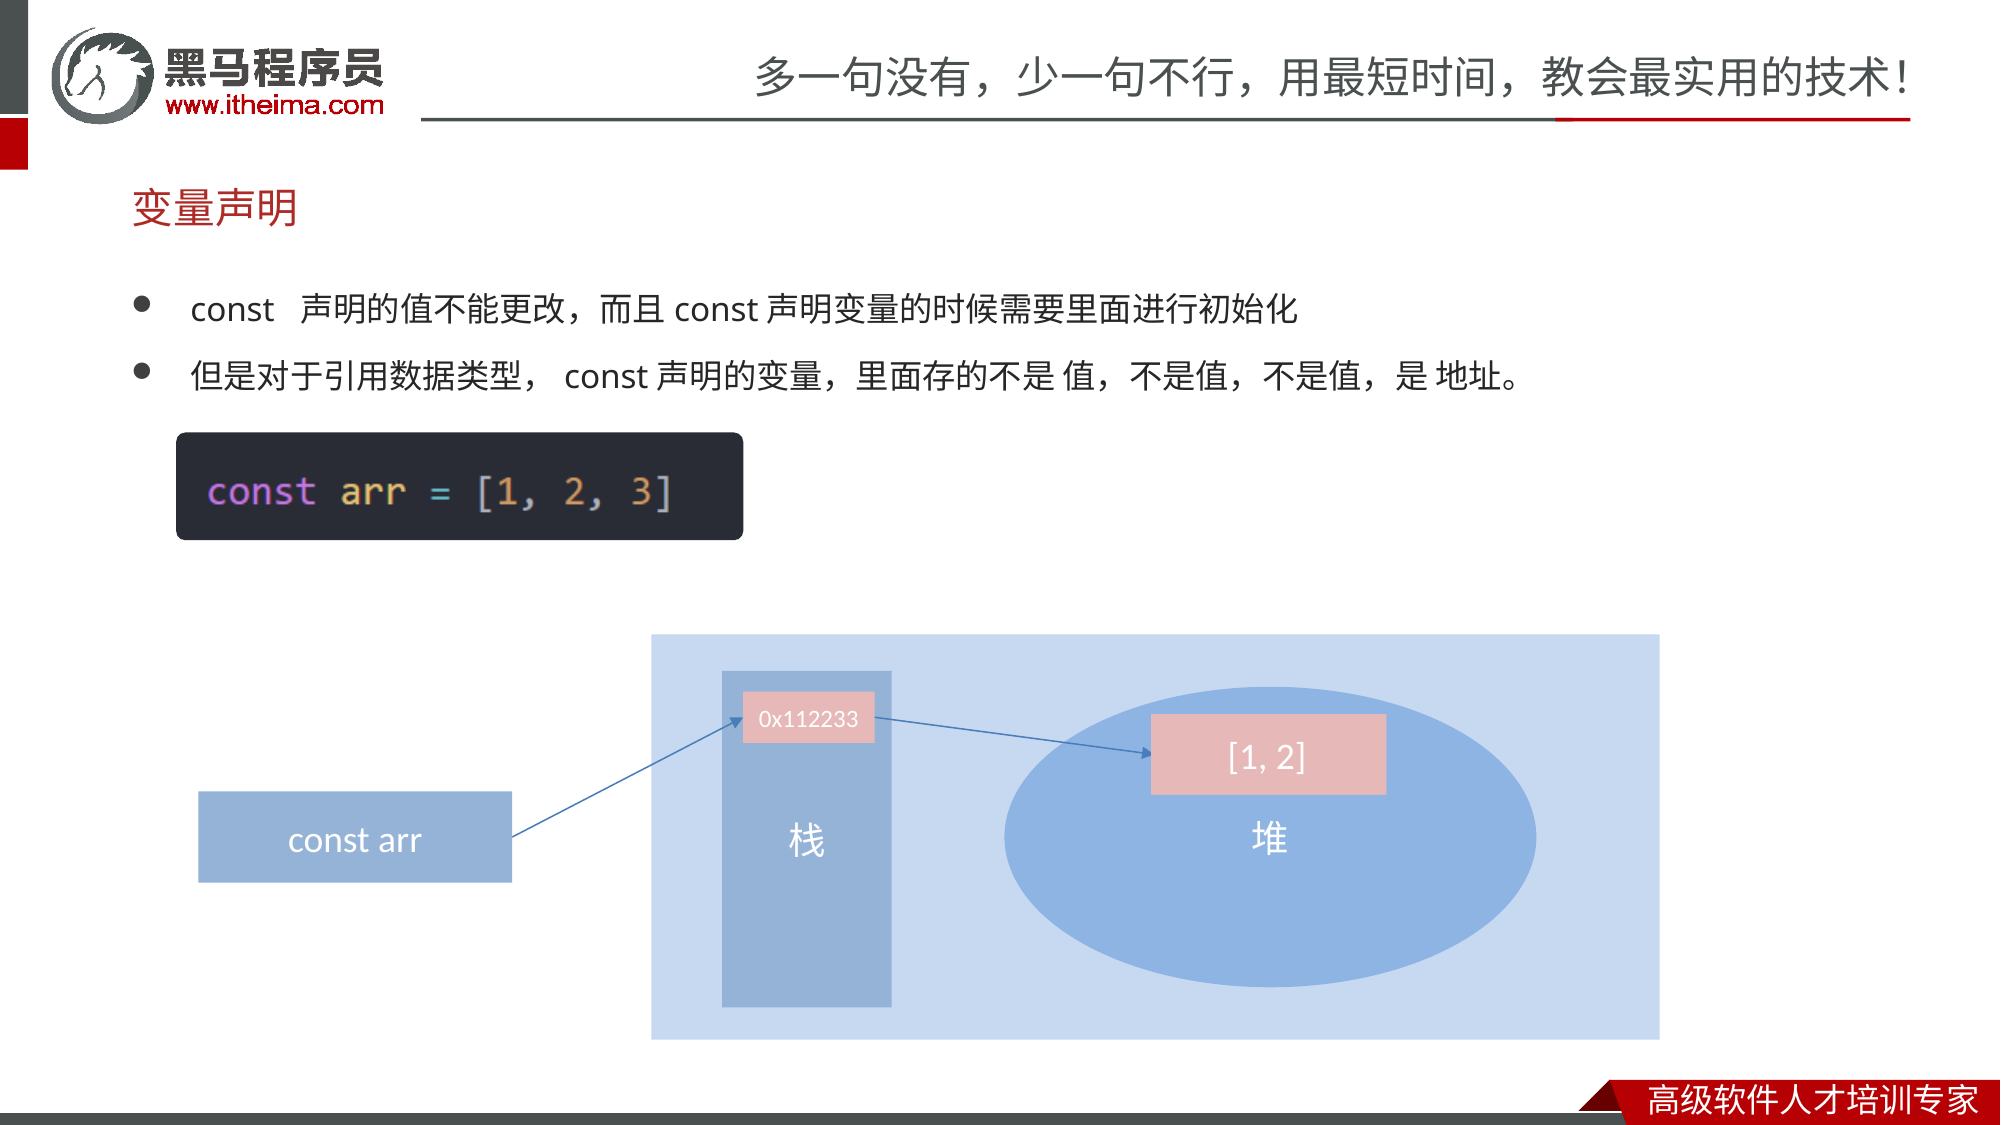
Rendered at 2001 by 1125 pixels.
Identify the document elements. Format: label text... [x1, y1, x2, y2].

text_box const arr [196, 789, 514, 885]
text_box 栈 [720, 745, 894, 1010]
picture [50, 26, 384, 125]
text_box 堆 [1002, 684, 1539, 990]
text_box 栈 [720, 669, 894, 715]
title 变量声明 [116, 164, 1880, 250]
list const 声明的值不能更改，而且const声明变量的时候需要里面进行初始化 但是对于引用数据类型，const声明的变量，里面存的不是 值，不是值，不是值，是 地址。 [116, 261, 1876, 1008]
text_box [511, 717, 744, 838]
text_box 0x112233 [741, 689, 877, 745]
text_box [1, 2] [1149, 712, 1385, 797]
text_box [649, 632, 1662, 1042]
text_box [874, 717, 1155, 755]
picture [175, 432, 744, 541]
